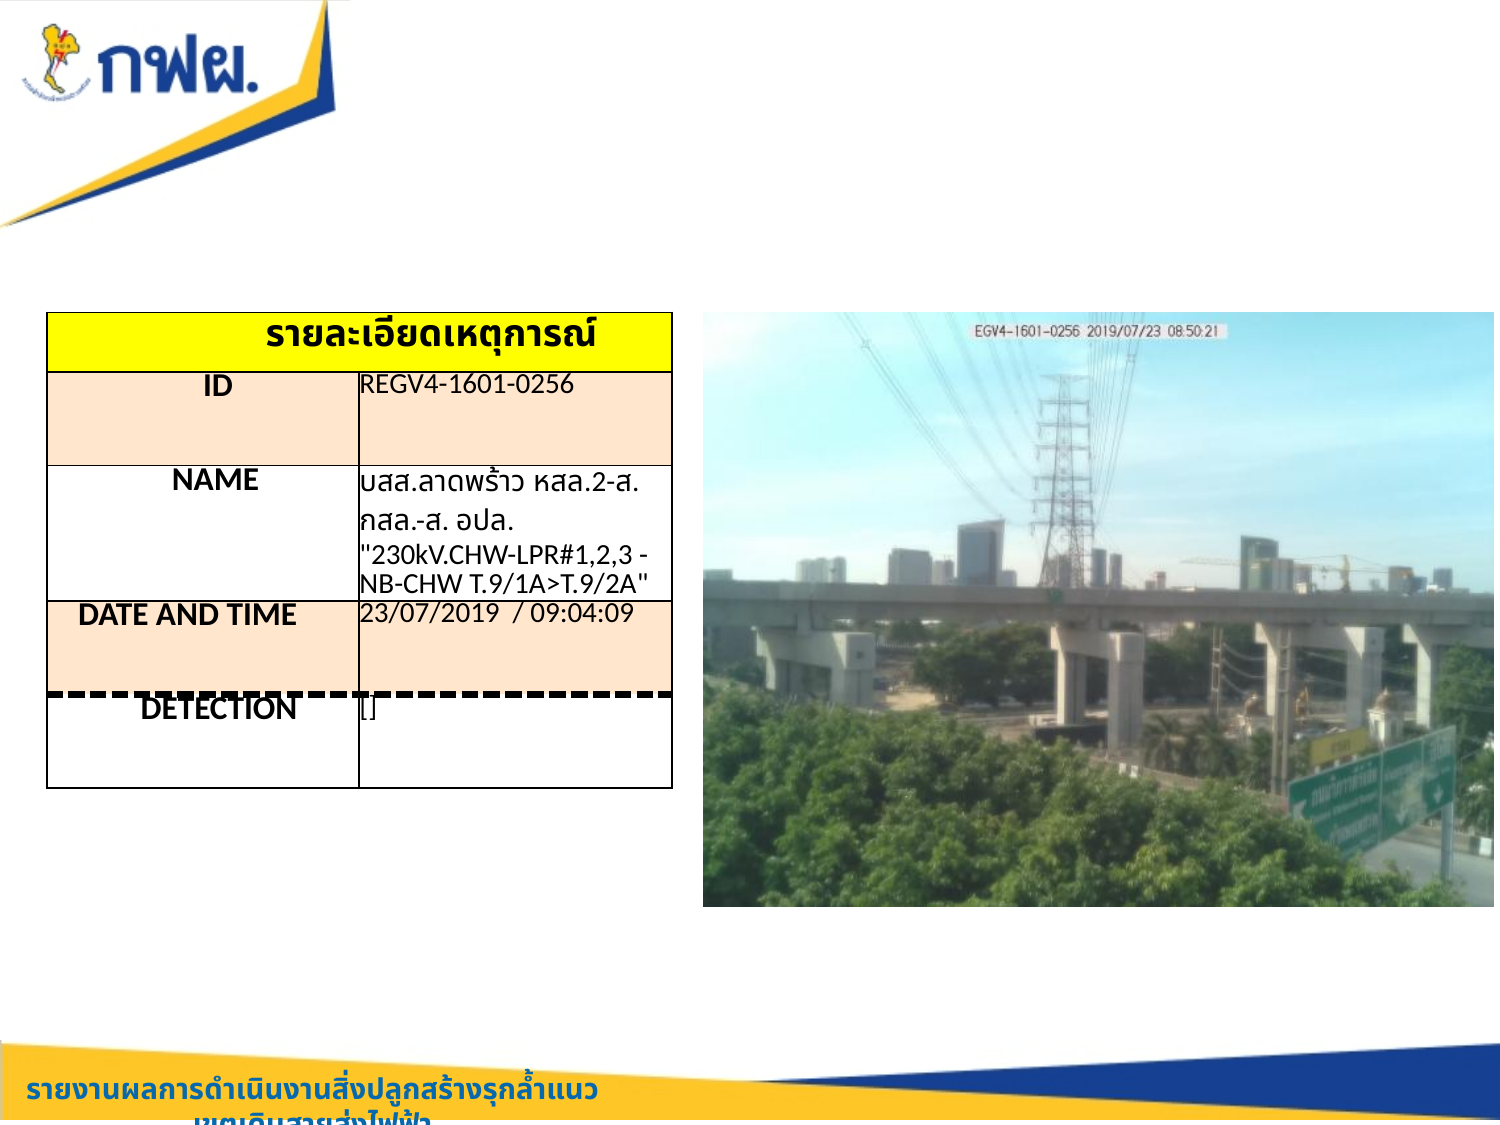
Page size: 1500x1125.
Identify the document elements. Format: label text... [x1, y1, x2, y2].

table_cell DATE AND TIME [48, 602, 358, 694]
table_cell ID [48, 373, 358, 465]
table_cell บสส.ลาดพร้าว หสล.2-ส. กสล.-ส. อปล. "230kV.CHW-LPR#1,2,3 - NB-CHW T.9/1A>T.9/2A" [360, 466, 671, 600]
table_cell NAME [48, 466, 358, 600]
table_cell [] [360, 694, 671, 787]
picture [702, 312, 1494, 907]
table_header รายละเอียดเหตุการณ์ [48, 313, 671, 371]
picture [0, 1040, 1500, 1120]
picture [0, 0, 351, 235]
table_cell REGV4-1601-0256 [360, 373, 671, 465]
table_cell DETECTION [48, 694, 358, 787]
table_cell 23/07/2019 / 09:04:09 [360, 602, 671, 694]
